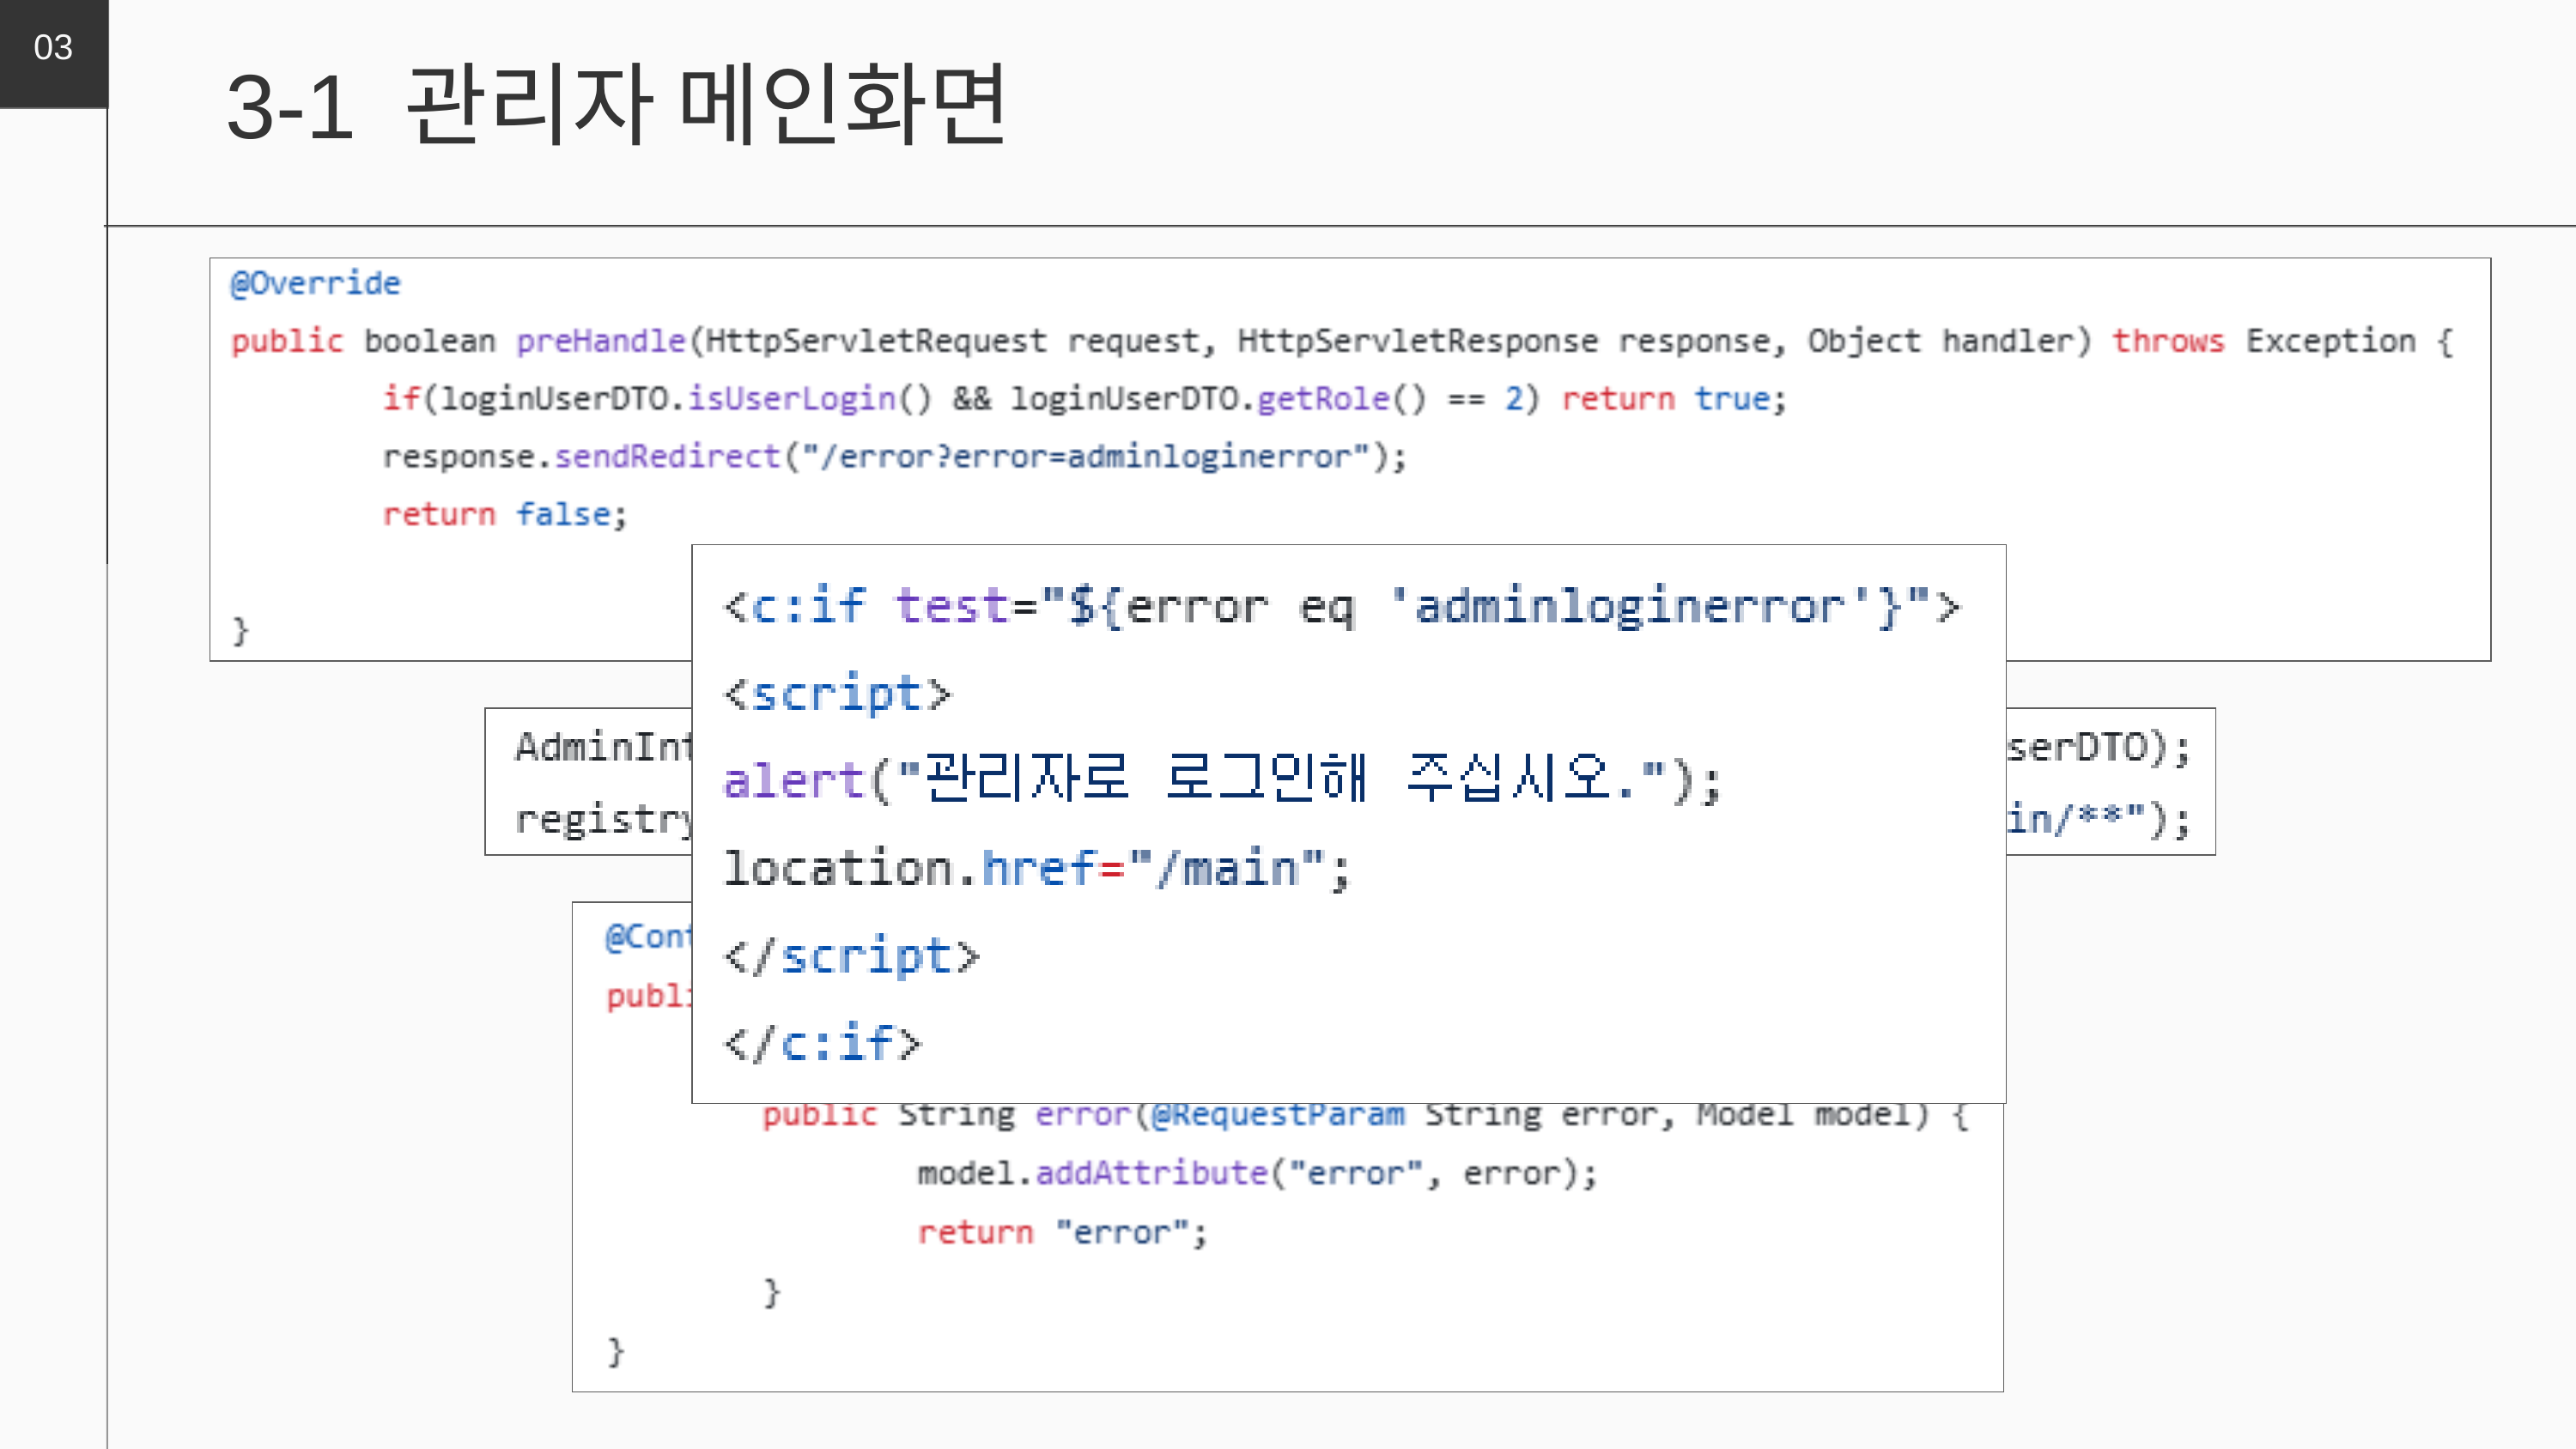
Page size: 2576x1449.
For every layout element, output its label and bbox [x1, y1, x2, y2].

text_box [0, 0, 110, 110]
text_box [210, 258, 2491, 662]
text_box [2007, 707, 2216, 856]
text_box [692, 544, 2007, 1104]
text_box [572, 901, 2004, 1392]
text_box [106, 110, 109, 1449]
text_box [26, 21, 81, 74]
text_box [225, 42, 1306, 173]
text_box [485, 707, 692, 856]
